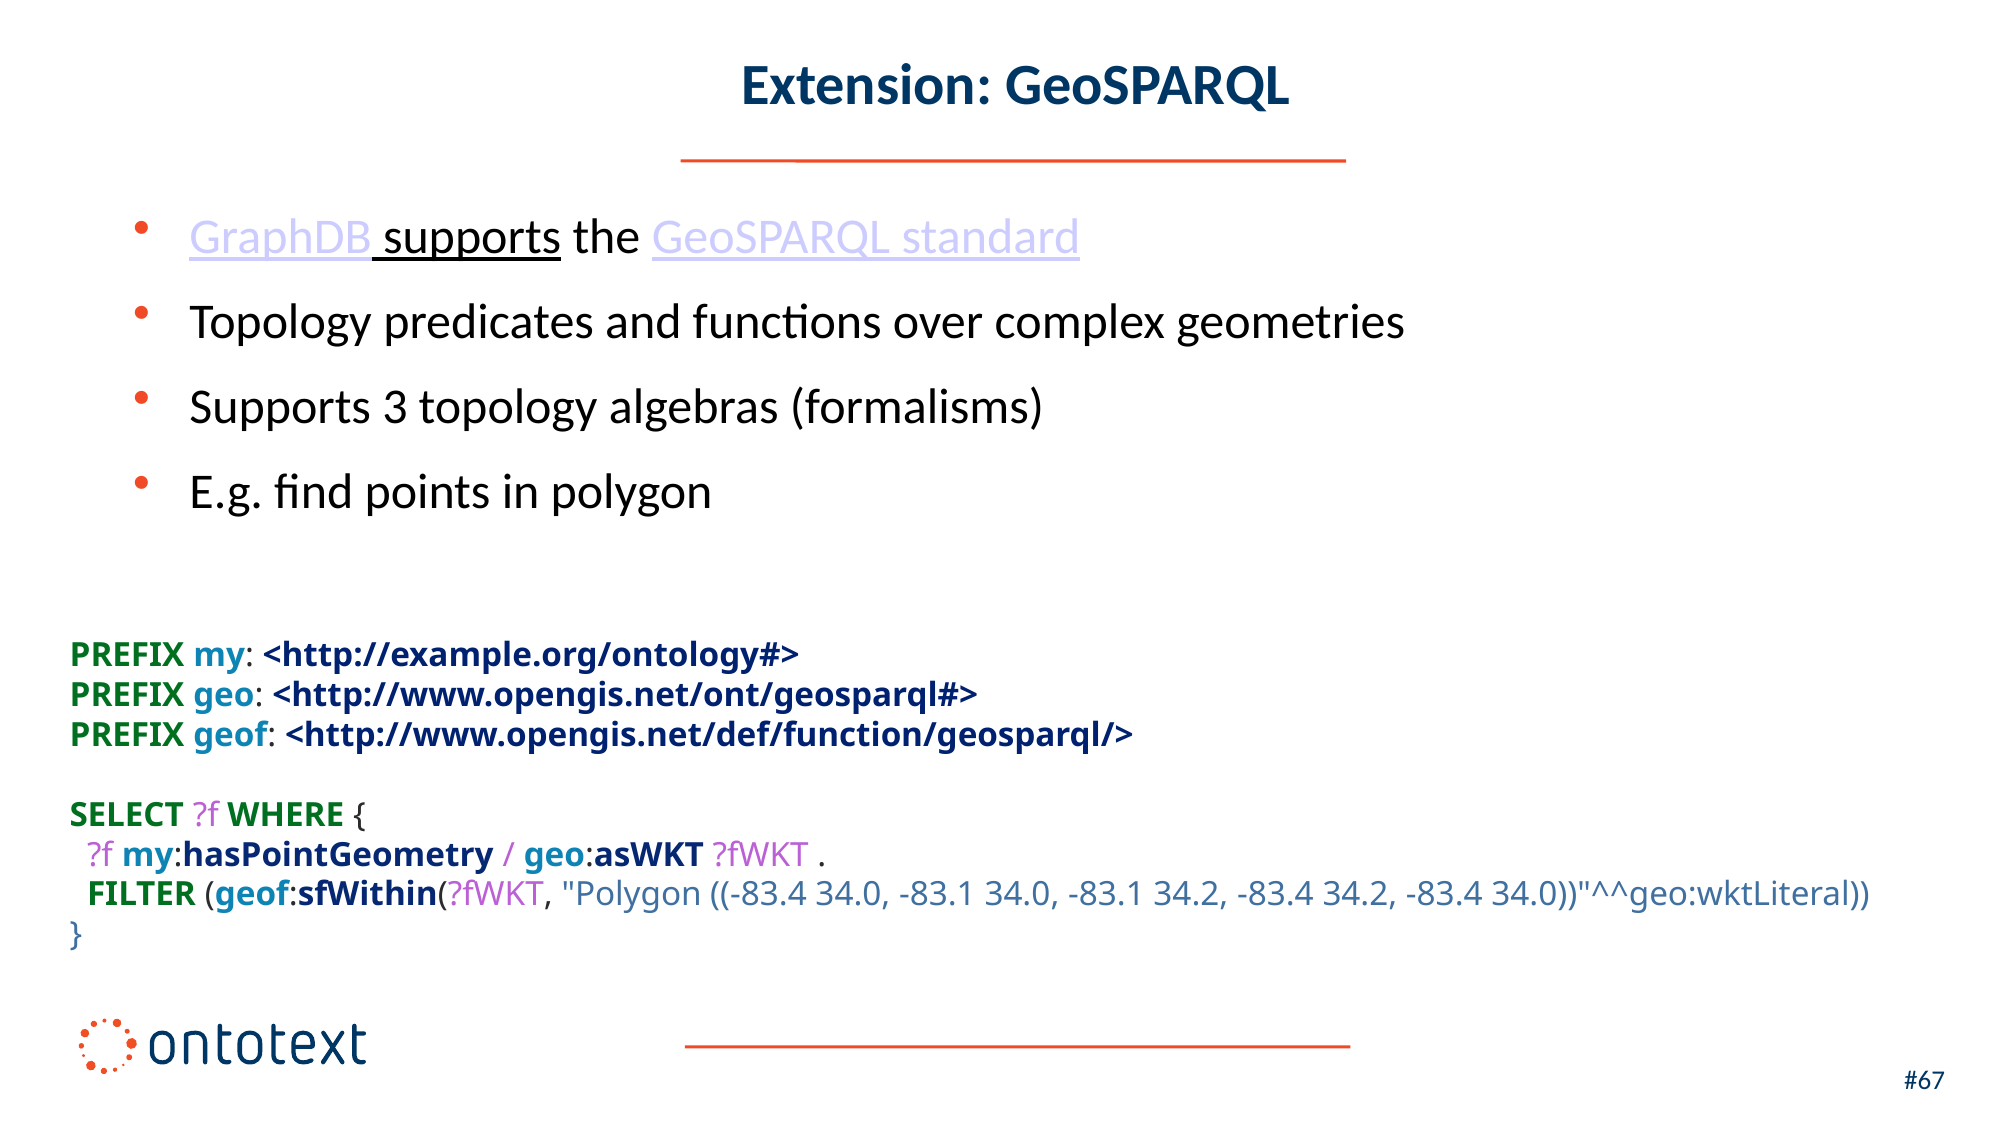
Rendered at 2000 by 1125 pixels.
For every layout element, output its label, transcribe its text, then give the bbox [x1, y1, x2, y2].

list GraphDB supports the GeoSPARQL standard Topology predicates and functions over complex geometries Supports 3 topology algebras (formalisms) E.g. find points in polygon [117, 196, 1929, 540]
text_box PREFIX my: <http://example.org/ontology#> PREFIX geo: <http://www.opengis.net/ont/geosparql#> PREFIX geof: <http://www.opengis.net/def/function/geosparql/> SELECT ?f WHERE { ?f my:hasPointGeometry / geo:asWKT ?fWKT . FILTER (geof:sfWithin(?fWKT, "Polygon ((-83.4 34.0, -83.1 34.0, -83.1 34.2, -83.4 34.2, -83.4 34.0))"^^geo:wktLiteral)) } [55, 633, 1895, 960]
slide_number #67 [1796, 1054, 1961, 1105]
title Extension: GeoSPARQL [102, 0, 1929, 162]
